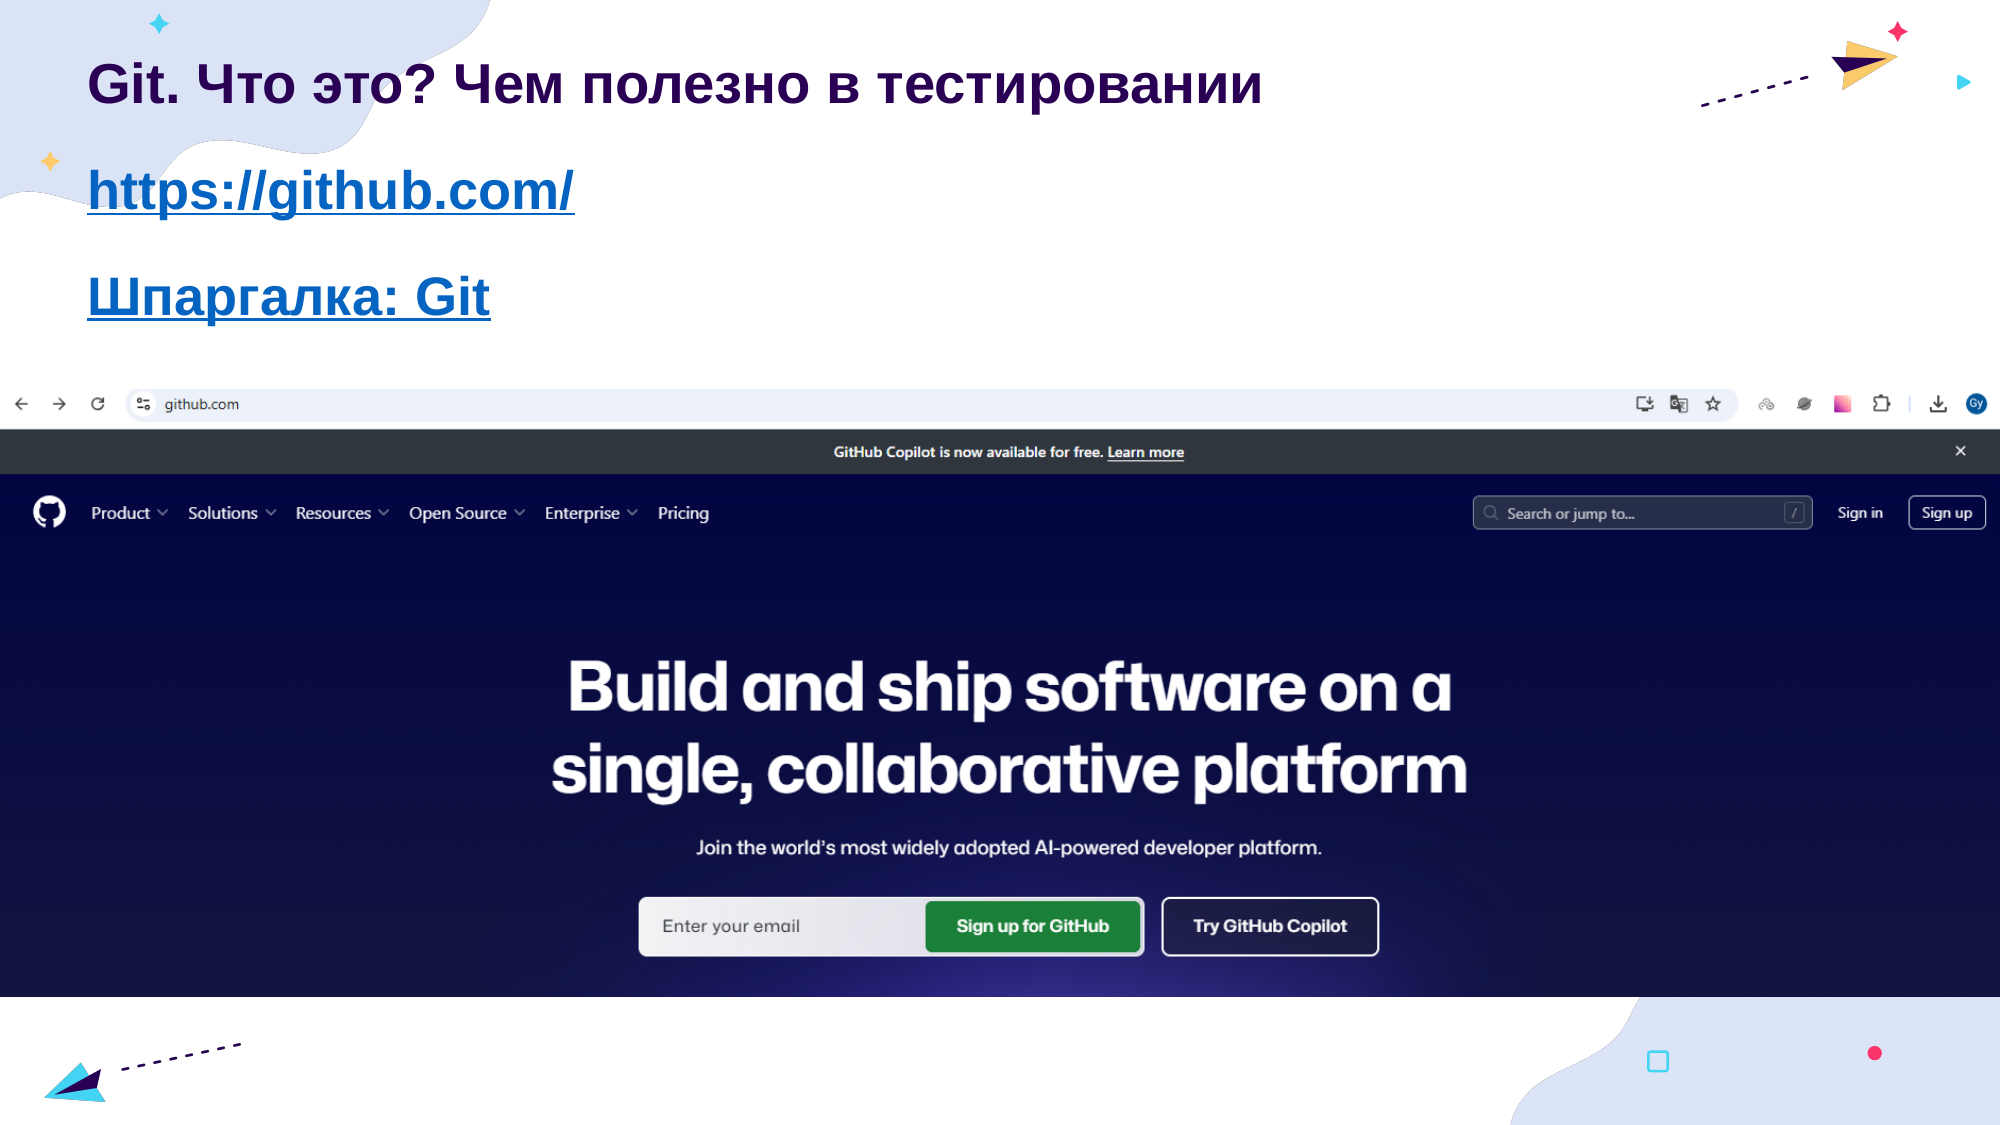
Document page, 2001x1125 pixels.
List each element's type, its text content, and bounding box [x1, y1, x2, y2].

picture [44, 1043, 241, 1102]
picture [0, 0, 490, 207]
text_box Git. Что это? Чем полезно в тестировании https://github.com/ Шпаргалка: Git [72, 39, 1950, 389]
picture [0, 389, 2000, 1125]
